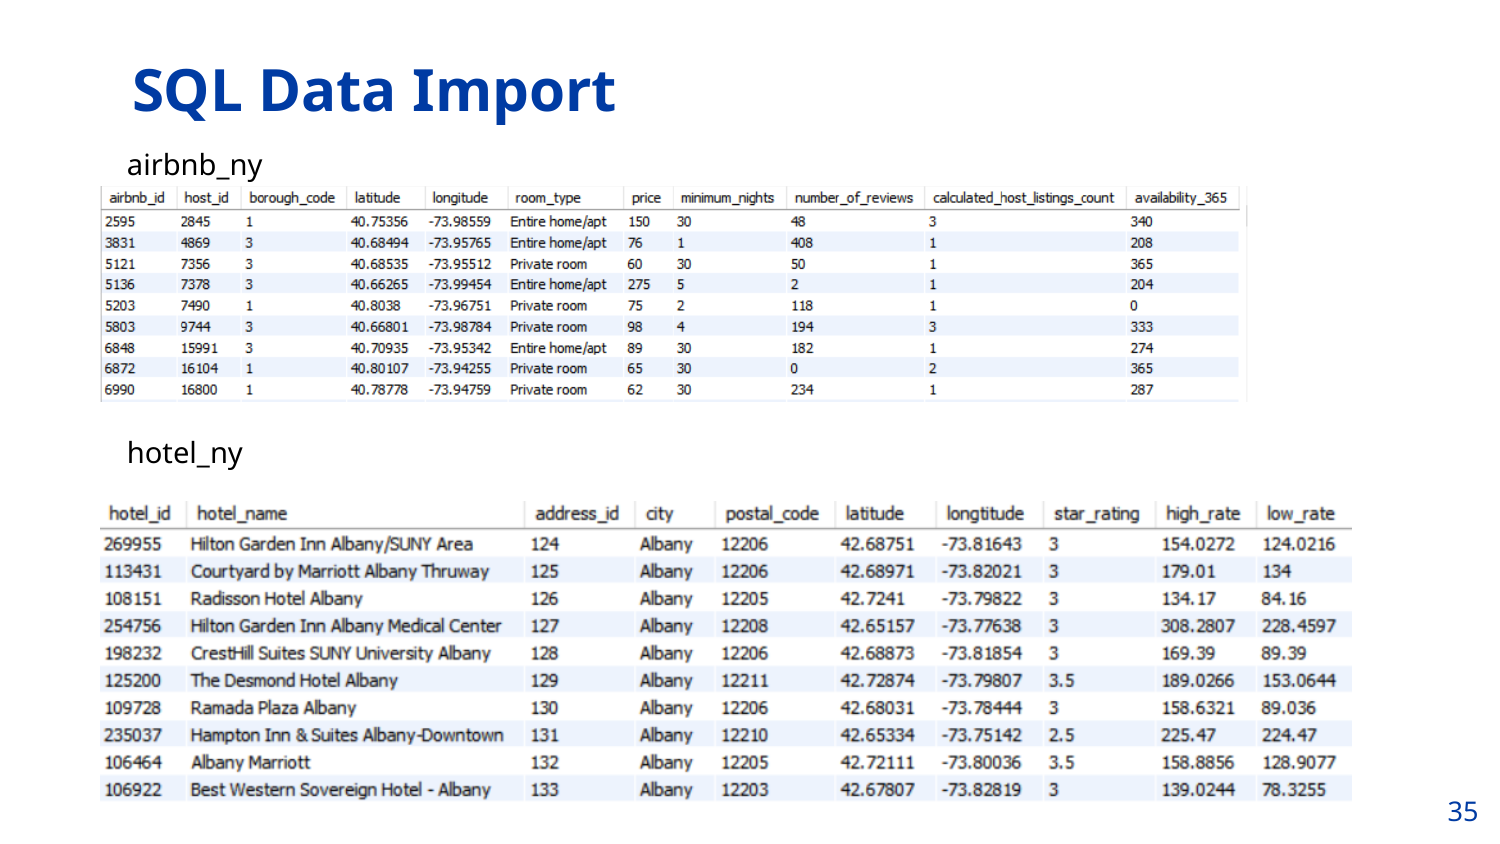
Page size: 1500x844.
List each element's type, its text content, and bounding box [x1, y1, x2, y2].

text_box hotel_ny [111, 418, 444, 484]
picture [100, 185, 1248, 403]
title SQL Data Import [116, 37, 1383, 132]
slide_number 35 [1403, 779, 1494, 844]
picture [100, 501, 1353, 805]
text_box airbnb_ny [111, 131, 444, 184]
